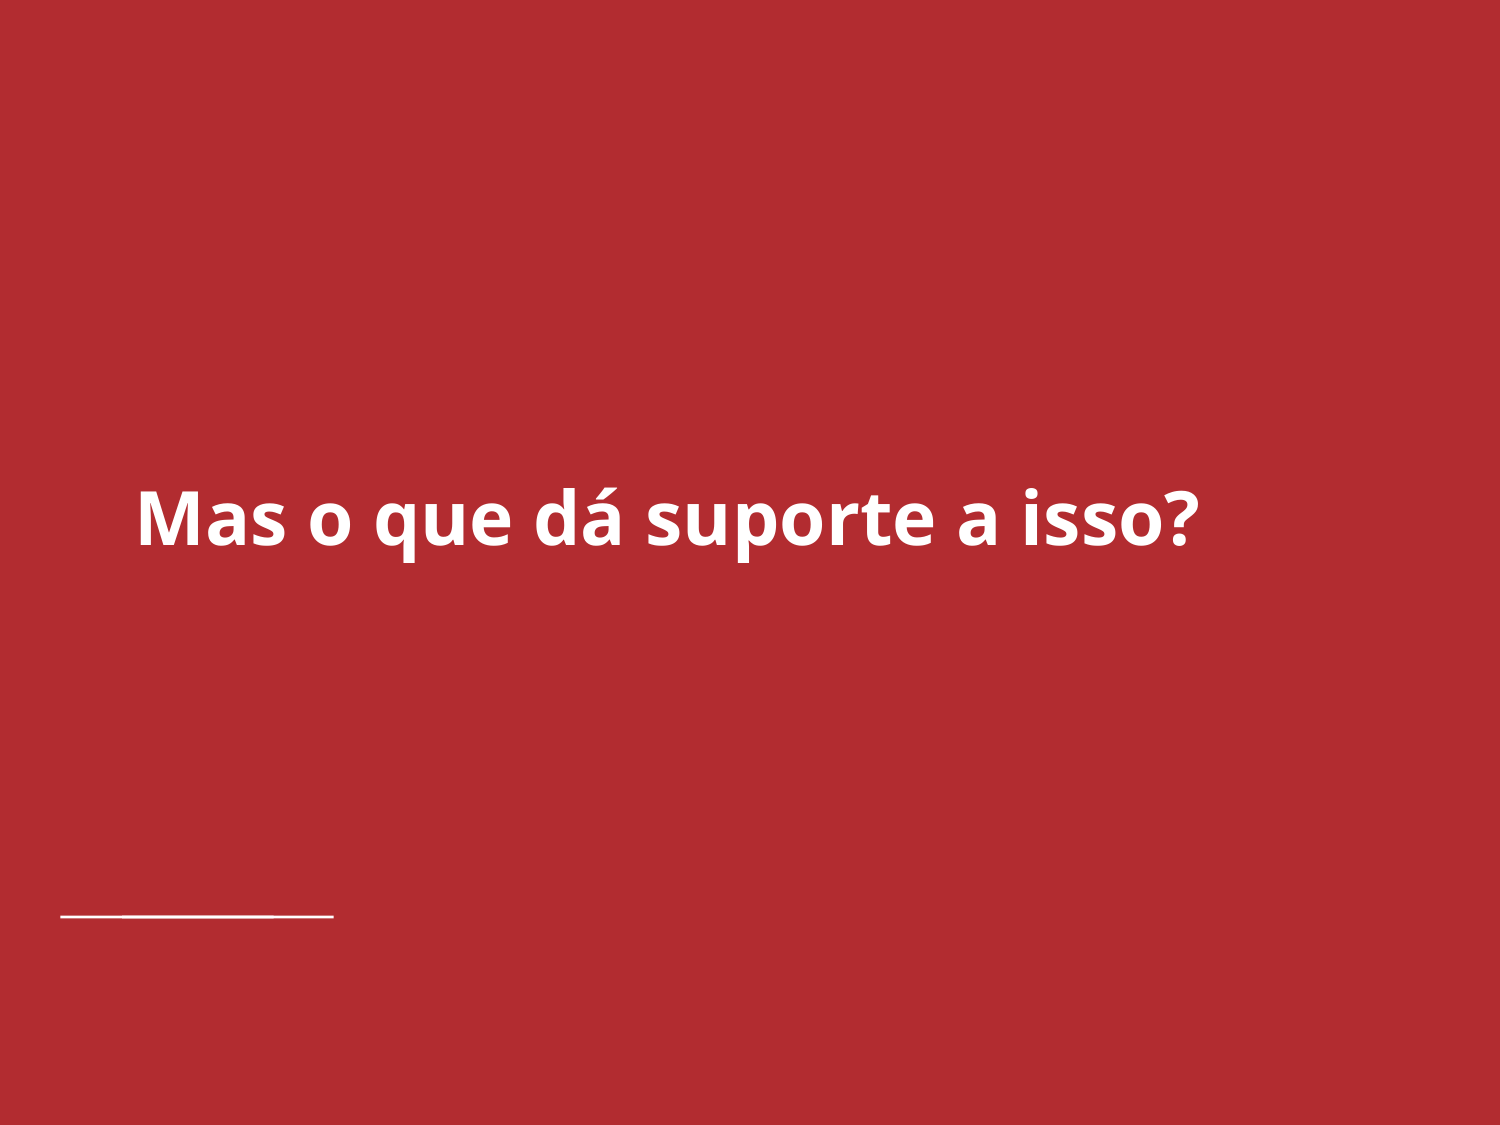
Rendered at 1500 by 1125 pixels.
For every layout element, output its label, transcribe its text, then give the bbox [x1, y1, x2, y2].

title Mas o que dá suporte a isso? [119, 189, 1272, 842]
